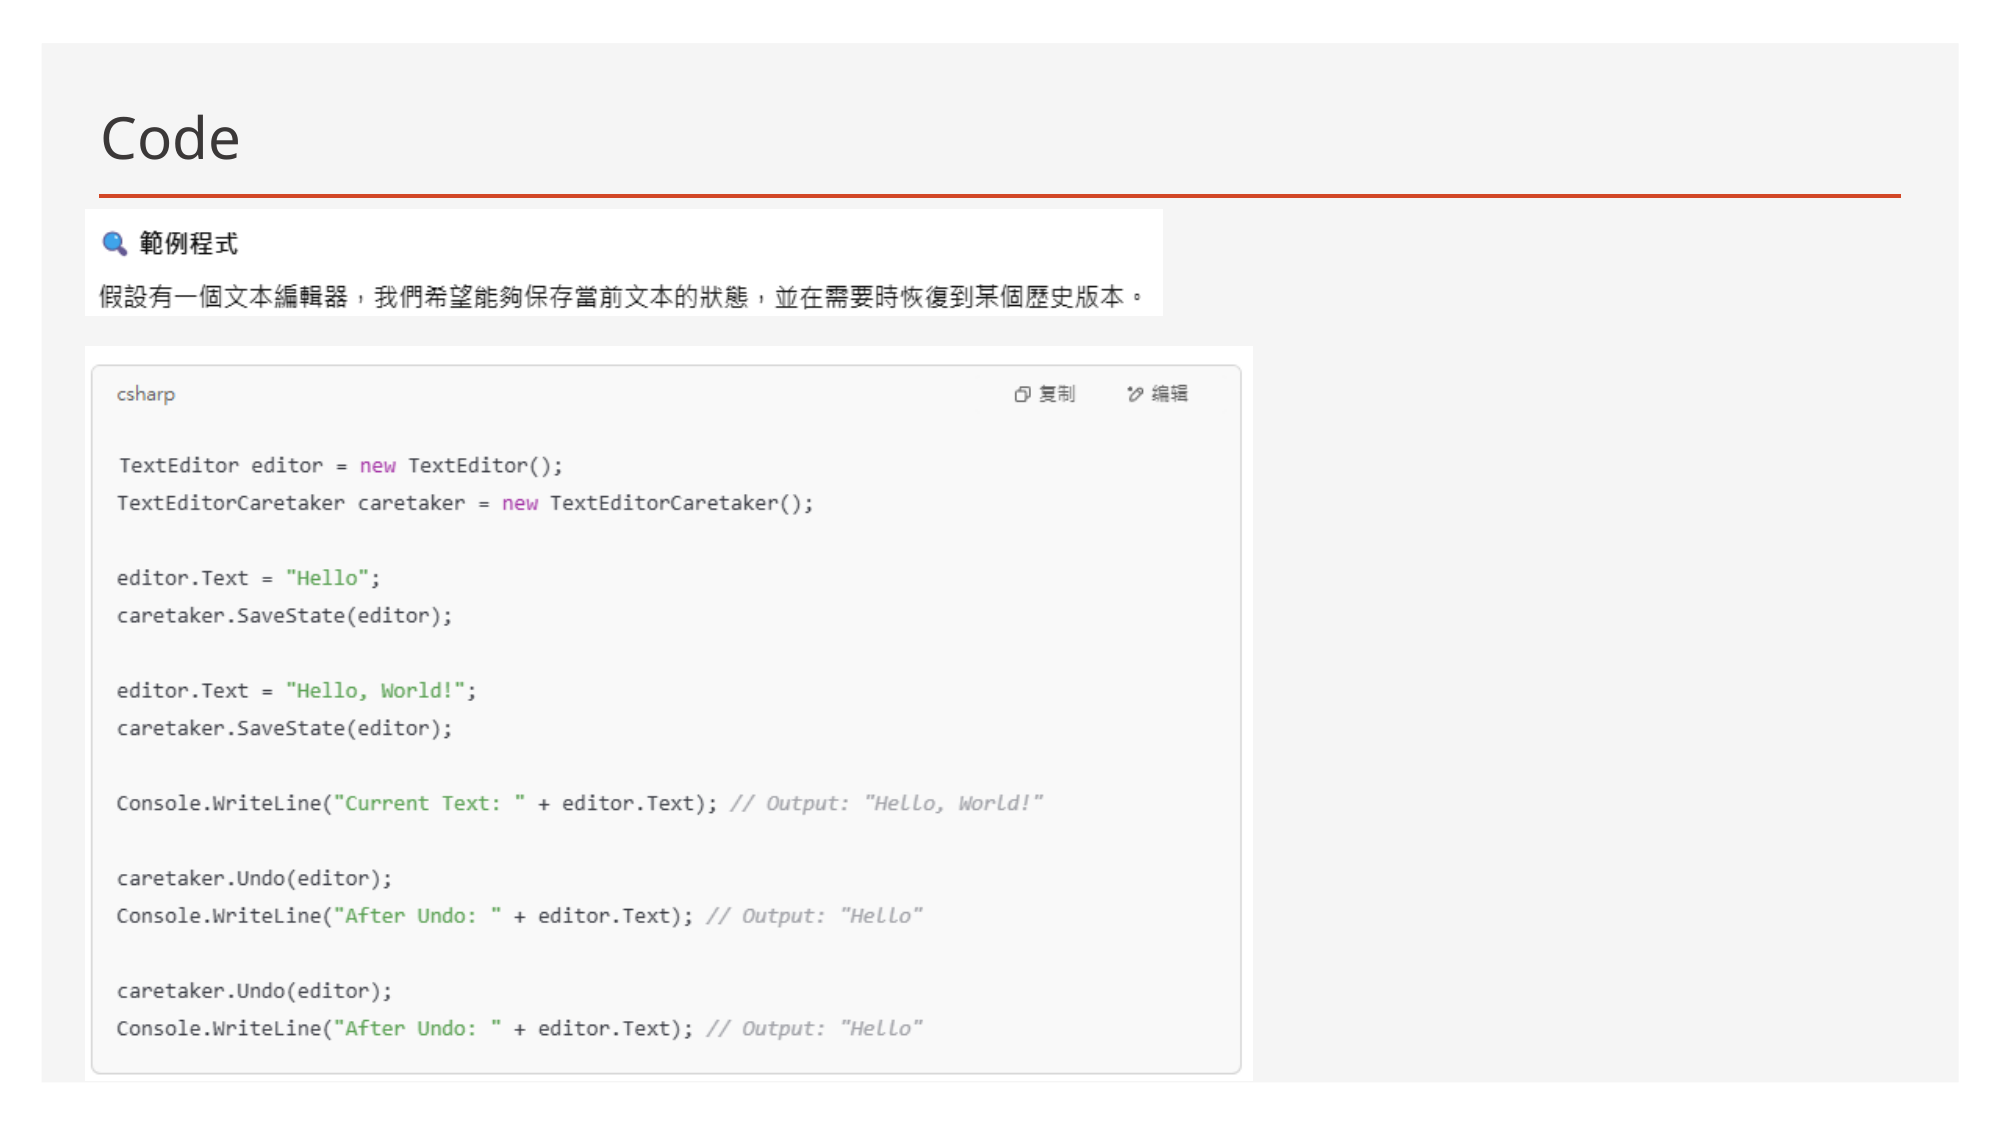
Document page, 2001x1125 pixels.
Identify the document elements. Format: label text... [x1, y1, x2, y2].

picture [85, 209, 1163, 316]
title Code [85, 73, 1214, 179]
picture [85, 346, 1253, 1081]
